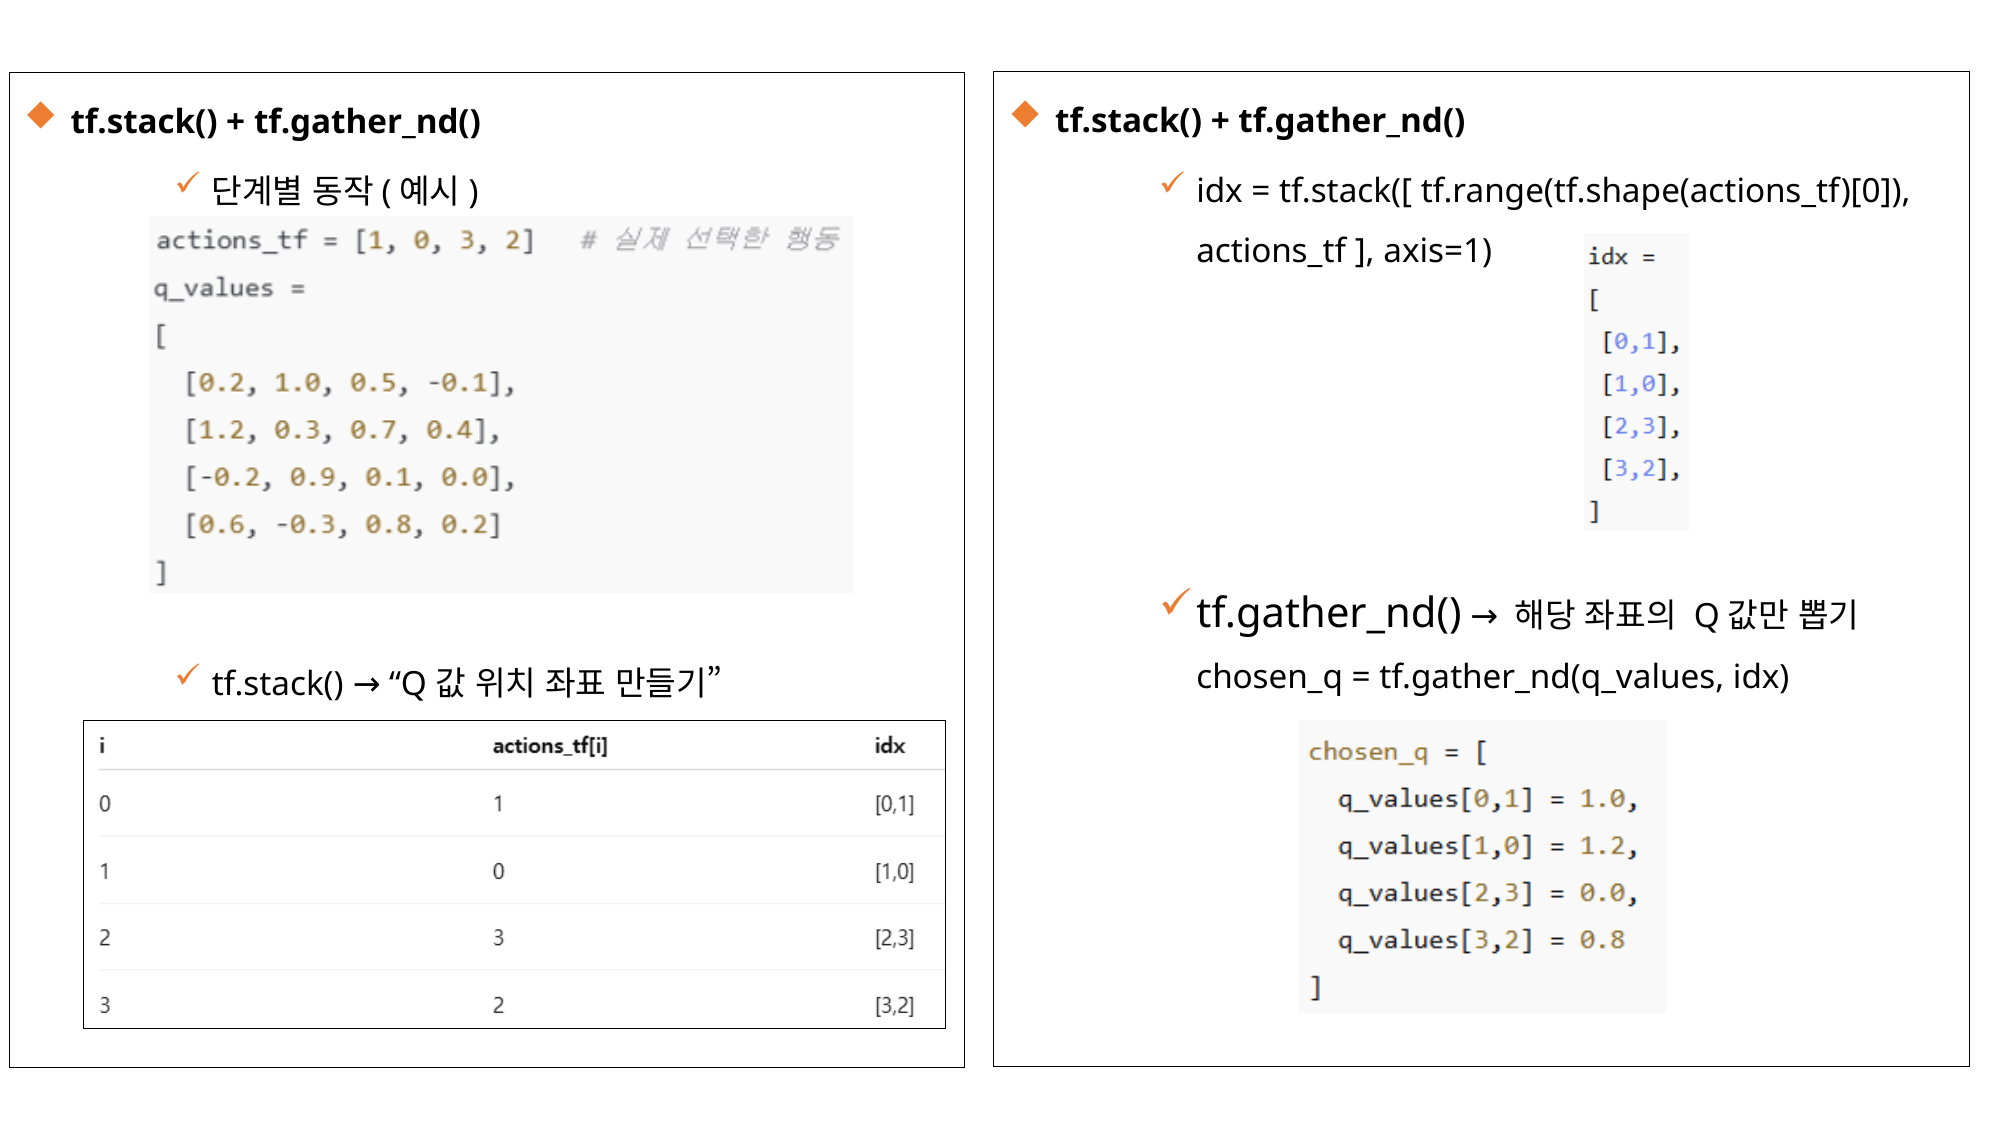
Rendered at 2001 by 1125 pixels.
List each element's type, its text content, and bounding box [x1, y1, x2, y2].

text_box tf.stack() + tf.gather_nd() 단계별 동작(예시) tf.stack() → “Q값 위치 좌표 만들기” [9, 72, 965, 1068]
picture [149, 216, 854, 593]
picture [83, 720, 946, 1029]
picture [1299, 720, 1667, 1013]
text_box tf.stack() + tf.gather_nd() idx = tf.stack([ tf.range(tf.shape(actions_tf)[0]), actions_tf ], axis=1) tf.gather_nd() → 해당 좌표의 Q값만 뽑기chosen_q = tf.gather_nd(q_values, idx) [993, 71, 1970, 1067]
picture [1584, 233, 1689, 531]
